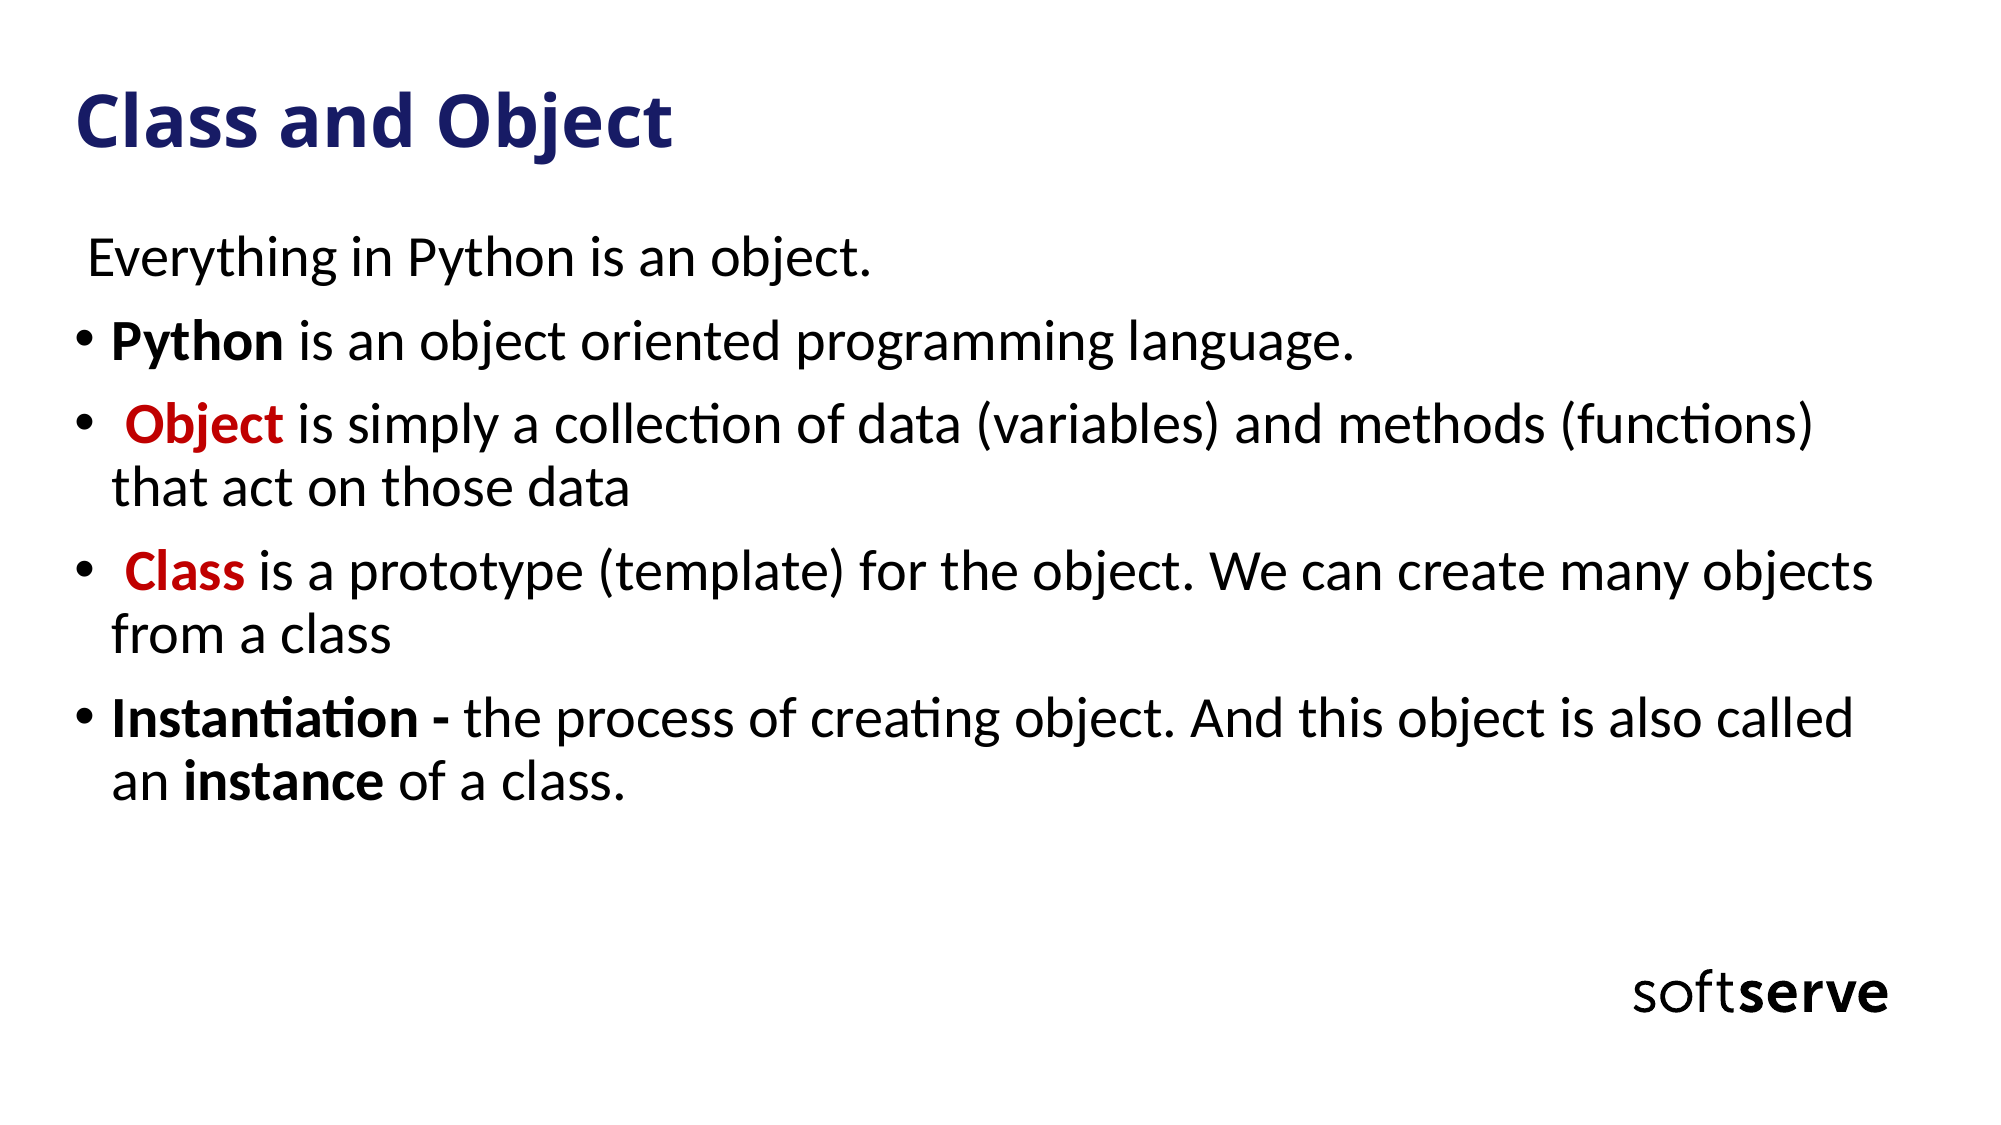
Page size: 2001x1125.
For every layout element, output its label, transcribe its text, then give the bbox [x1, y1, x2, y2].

text_box Class and Object [59, 77, 1957, 164]
list Everything in Python is an object. Python is an object oriented programming language. Object is simply a collection of data (variables) and methods (functions) that act on those data Class is a prototype (template) for the object. We can create many objects from a class Instantiation - the process of creating object. And this object is also called an instance of a class. [59, 218, 1922, 933]
